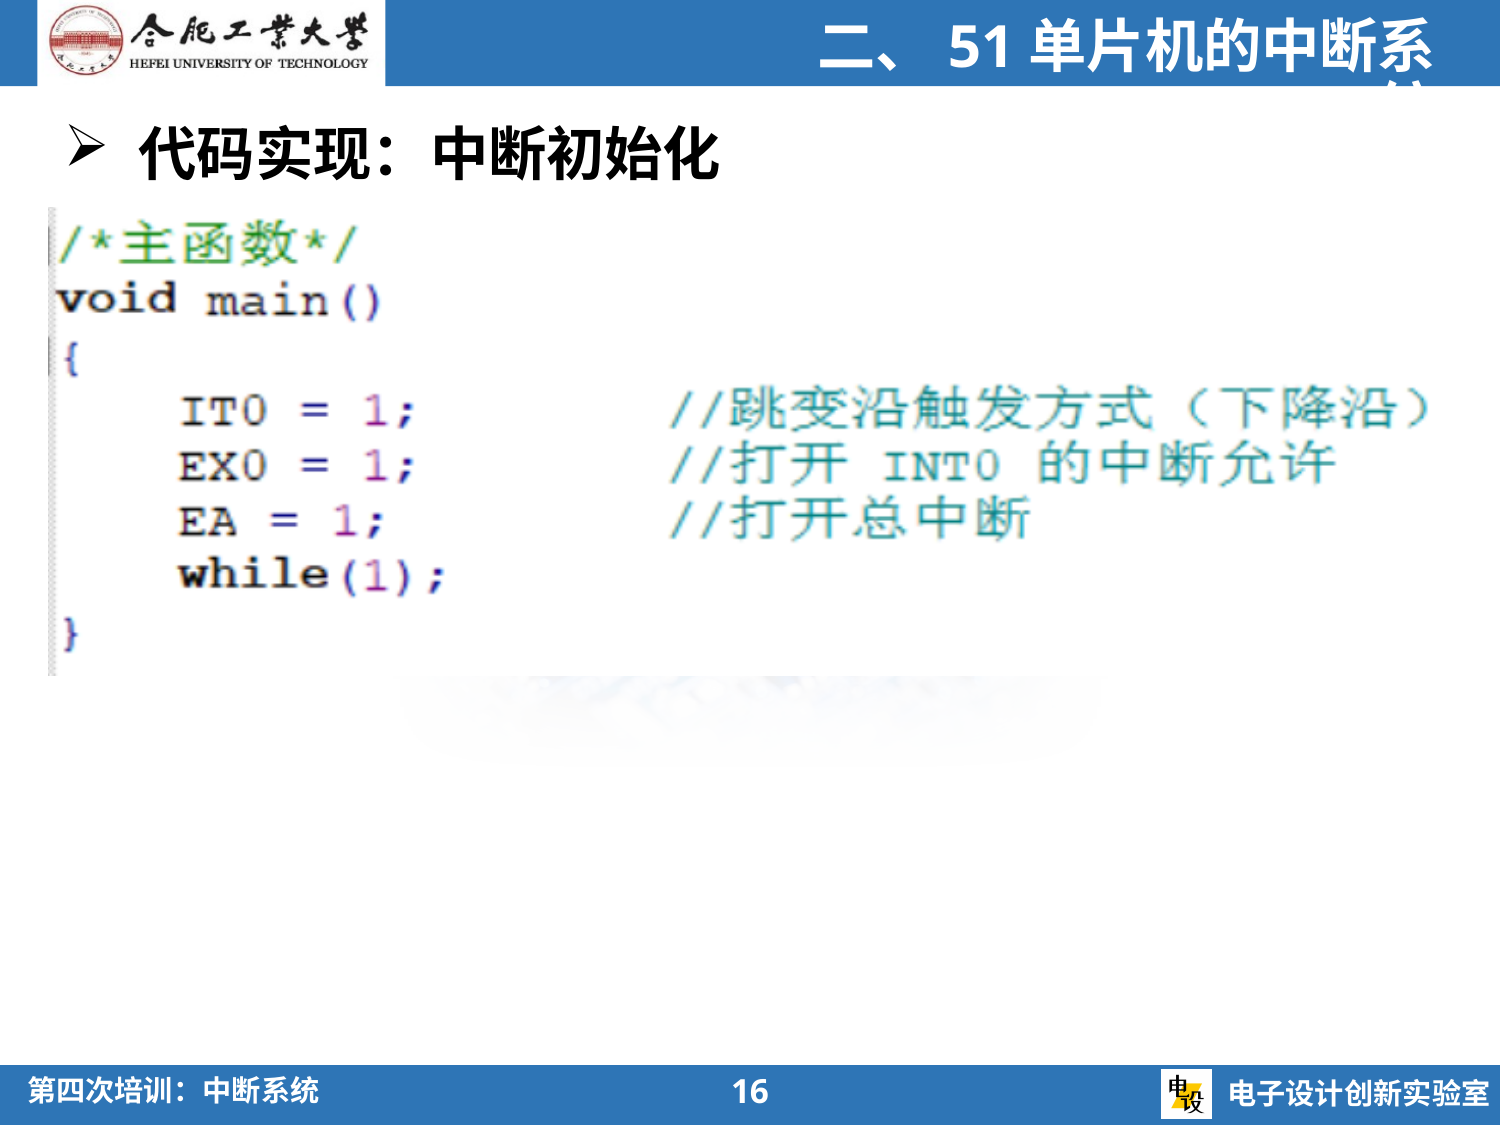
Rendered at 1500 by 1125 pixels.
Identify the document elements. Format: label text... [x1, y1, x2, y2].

picture [48, 207, 1479, 676]
picture [1161, 1069, 1212, 1119]
picture [37, 0, 386, 87]
list 二、51单片机的中断系统 [750, 9, 1451, 80]
slide_number 16 [657, 1063, 843, 1124]
list 代码实现：中断初始化 [48, 117, 865, 187]
